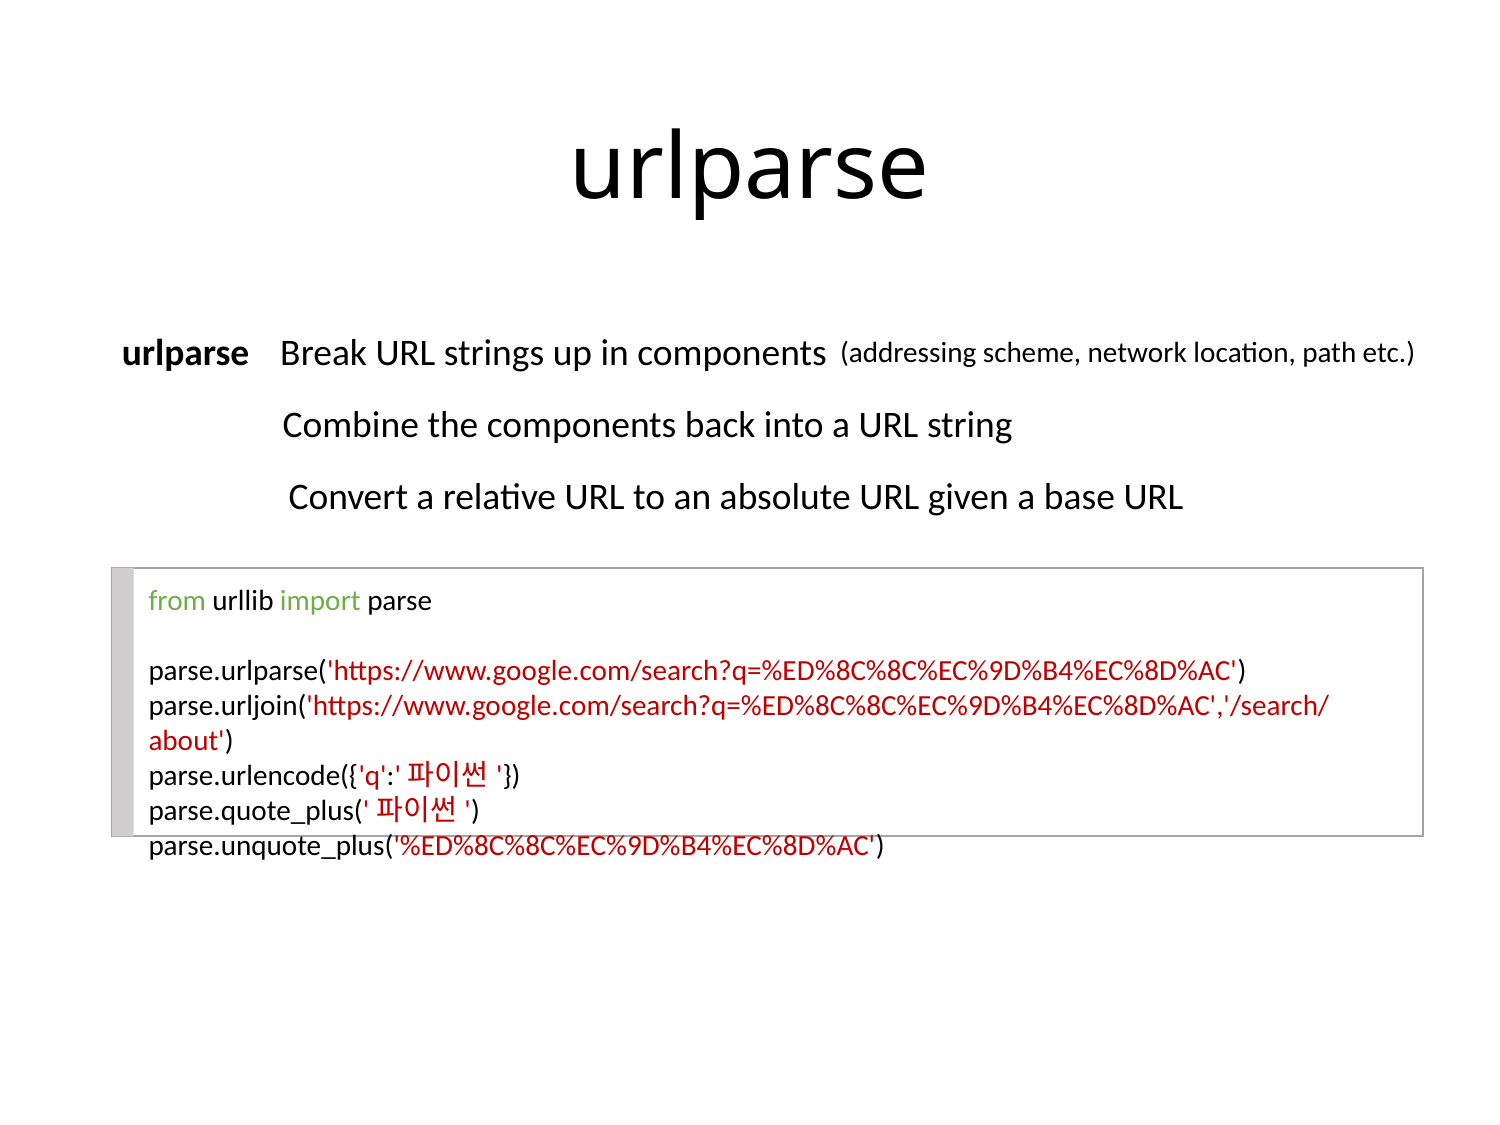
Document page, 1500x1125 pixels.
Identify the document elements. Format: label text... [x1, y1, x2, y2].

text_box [112, 567, 1423, 837]
title urlparse [103, 59, 1397, 278]
text_box Combine the components back into a URL string [267, 392, 1029, 453]
text_box Convert a relative URL to an absolute URL given a base URL [273, 464, 1200, 524]
text_box (addressing scheme, network location, path etc.) [825, 325, 1431, 376]
text_box urlparse Break URL strings up in components [107, 320, 843, 381]
